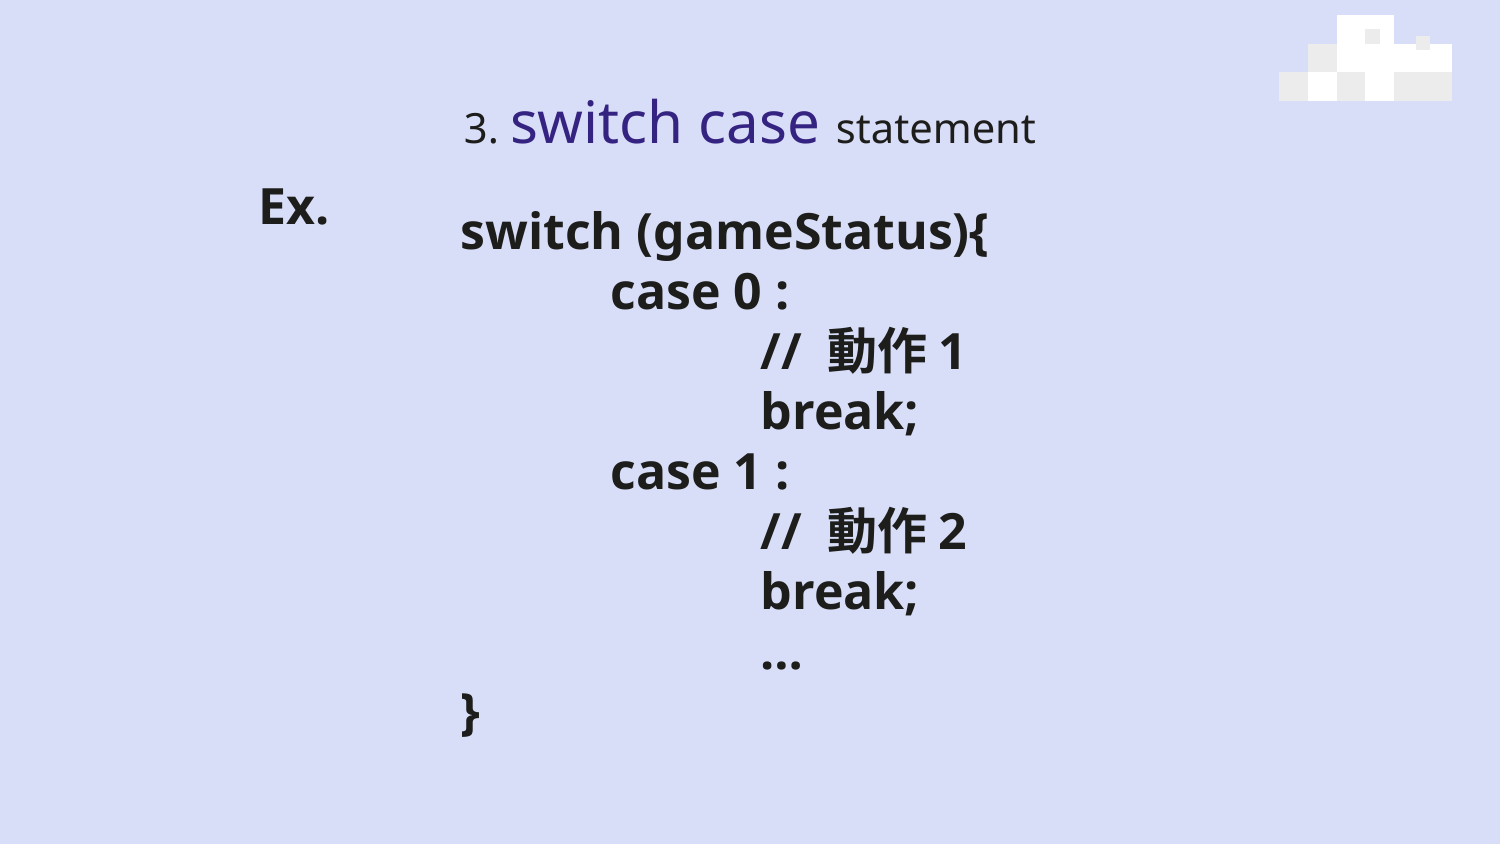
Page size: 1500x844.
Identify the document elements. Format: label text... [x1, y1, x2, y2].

text_box switch (gameStatus){ case 0 : // 動作1 break; case 1 : // 動作2 break; … } [460, 199, 1040, 755]
text_box Ex. [240, 166, 348, 243]
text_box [1279, 14, 1452, 102]
title 3. switch case statement [118, 72, 1382, 167]
